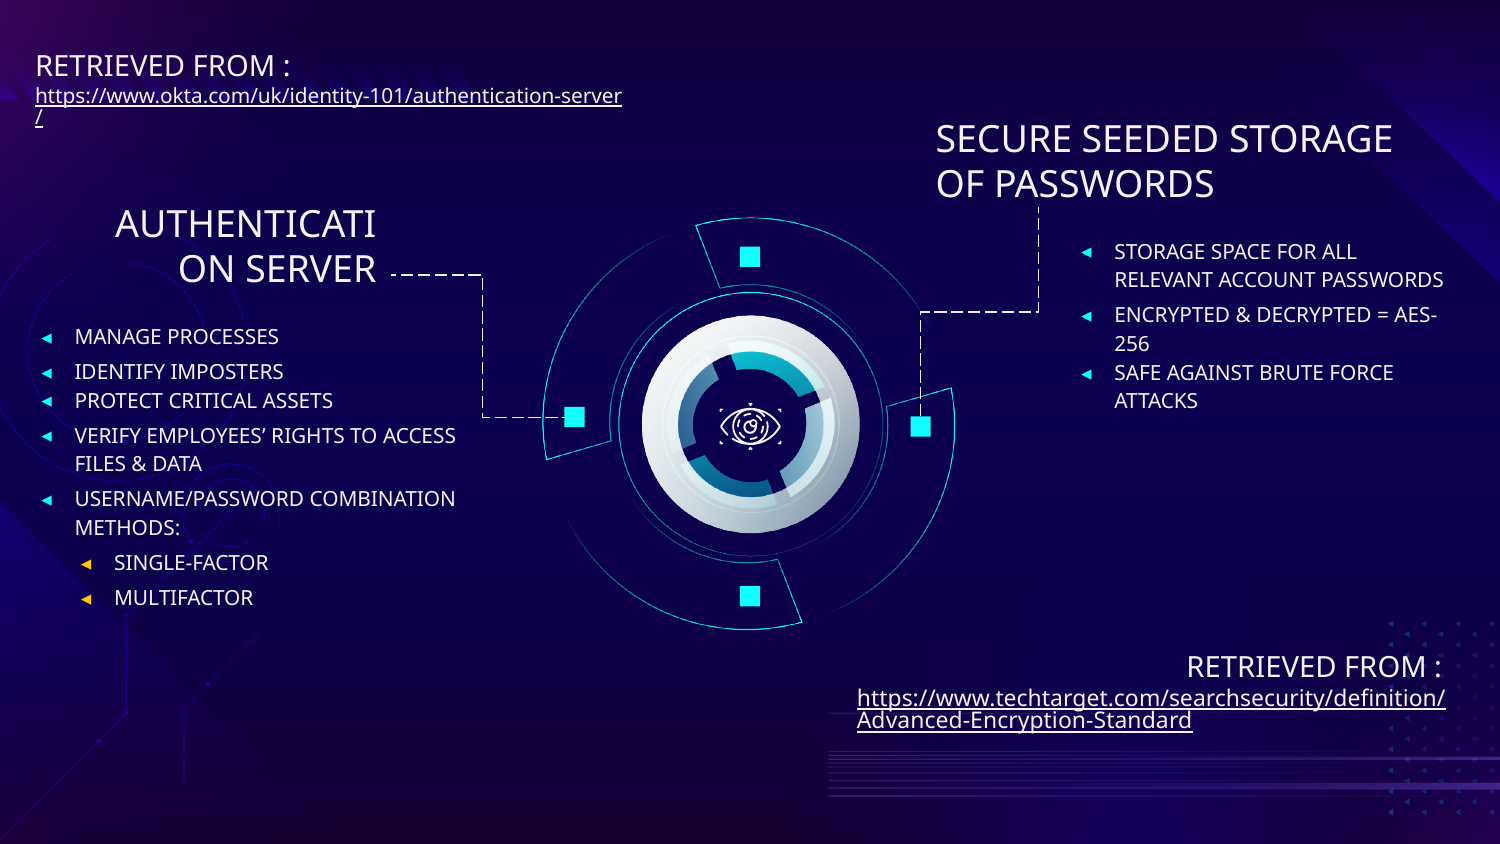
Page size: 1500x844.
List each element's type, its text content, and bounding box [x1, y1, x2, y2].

text_box RETRIEVED FROM : https://www.techtarget.com/searchsecurity/definition/Advanced-Encryption-Standard [841, 633, 1465, 757]
title AUTHENTICATION SERVER [82, 199, 392, 305]
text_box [874, 252, 1085, 371]
title SECURE SEEDED STORAGE OF PASSWORDS [920, 134, 1423, 220]
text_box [390, 274, 575, 418]
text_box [719, 402, 782, 451]
text_box STORAGE SPACE FOR ALL RELEVANT ACCOUNT PASSWORDS ENCRYPTED & DECRYPTED = AES-256 SAFE AGAINST BRUTE FORCE ATTACKS [1059, 219, 1465, 429]
text_box MANAGE PROCESSES IDENTIFY IMPOSTERS PROTECT CRITICAL ASSETS VERIFY EMPLOYEES’ RIGHTS TO ACCESS FILES & DATA USERNAME/PASSWORD COMBINATION METHODS: SINGLE-FACTOR MULTIFACTOR [20, 305, 483, 625]
text_box RETRIEVED FROM : https://www.okta.com/uk/identity-101/authentication-server/ [20, 32, 643, 151]
picture [0, 0, 1500, 844]
